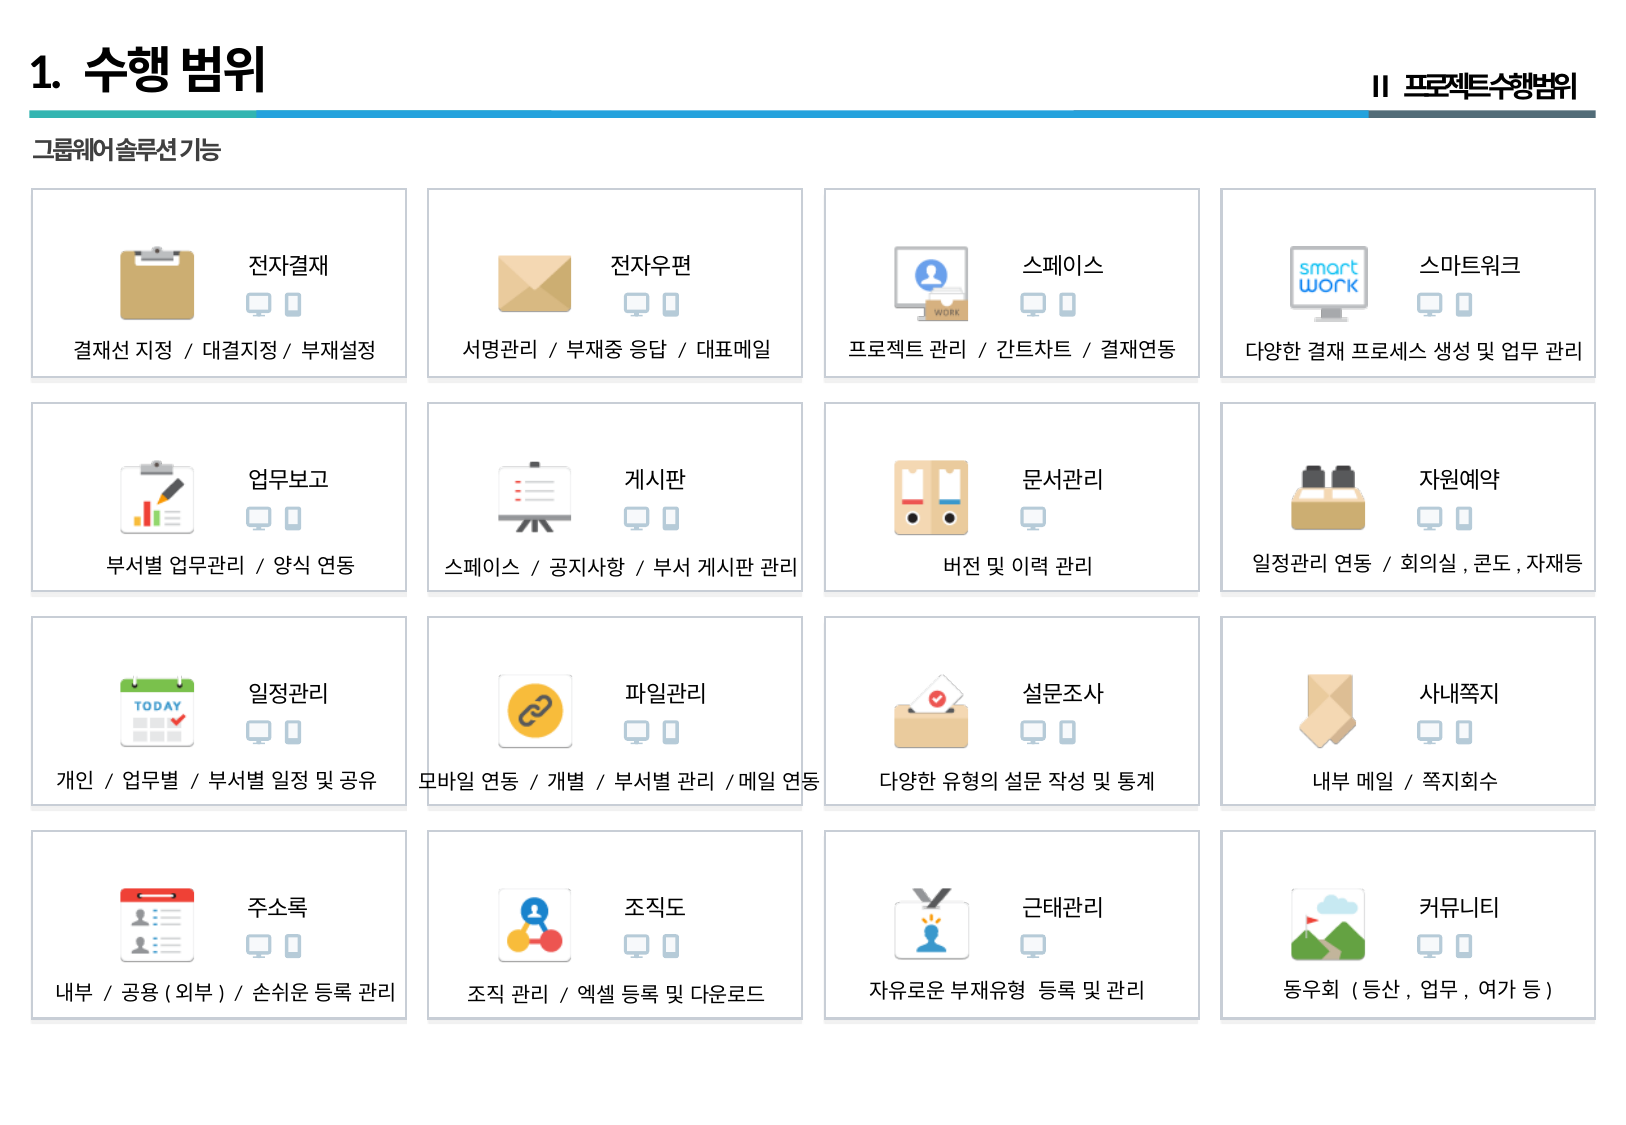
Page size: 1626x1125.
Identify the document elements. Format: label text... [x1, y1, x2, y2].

picture [1290, 459, 1368, 537]
text_box 모바일 연동 / 개별 / 부서별 관리 /메일 연동 [404, 760, 836, 801]
text_box [31, 402, 407, 592]
text_box 결재선 지정 / 대결지정/ 부재설정 [58, 330, 392, 371]
text_box 스마트워크 [1405, 244, 1538, 287]
text_box 일정관리 연동 / 회의실,콘도,자재등 [1237, 542, 1598, 583]
picture [119, 886, 197, 964]
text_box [623, 506, 679, 531]
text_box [1020, 934, 1046, 959]
text_box [427, 188, 803, 378]
text_box 다양한 결재 프로세스 생성 및 업무 관리 [1230, 331, 1599, 371]
picture [1290, 886, 1368, 964]
text_box 서명관리 / 부재중 응답 / 대표메일 [447, 328, 787, 369]
text_box 동우회 (등산, 업무, 여가 등) [1269, 968, 1572, 1009]
text_box 부서별 업무관리 / 양식 연동 [92, 544, 371, 585]
picture [497, 886, 574, 964]
text_box 파일관리 [611, 671, 723, 714]
picture [119, 459, 197, 537]
text_box 스페이스 [1007, 244, 1120, 287]
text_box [246, 720, 302, 745]
text_box [824, 402, 1200, 592]
text_box 설문조사 [1007, 671, 1120, 714]
text_box 버전 및 이력 관리 [928, 546, 1109, 587]
picture [893, 673, 971, 750]
text_box 자유로운 부재유형 등록 및 관리 [854, 970, 1172, 1011]
text_box 다양한 유형의 설문 작성 및 통계 [864, 761, 1170, 802]
text_box 커뮤니티 [1404, 885, 1516, 928]
picture [497, 459, 574, 537]
text_box 조직 관리 / 엑셀 등록 및 다운로드 [452, 974, 787, 1014]
text_box 문서관리 [1007, 457, 1120, 501]
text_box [623, 292, 679, 317]
text_box 조직도 [610, 885, 702, 928]
text_box [31, 616, 407, 806]
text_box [1416, 720, 1473, 745]
text_box [824, 830, 1200, 1020]
picture [893, 459, 971, 537]
text_box 게시판 [610, 457, 702, 501]
picture [497, 245, 574, 323]
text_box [623, 720, 679, 745]
text_box 개인 / 업무별 / 부서별 일정 및 공유 [41, 760, 393, 801]
text_box 전자결재 [233, 244, 345, 287]
text_box 그룹웨어 솔루션 기능 [17, 126, 1596, 172]
text_box [31, 830, 407, 1020]
picture [1290, 246, 1368, 322]
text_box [1416, 506, 1473, 531]
text_box [31, 188, 407, 378]
text_box 스페이스 / 공지사항 / 부서 게시판 관리 [430, 547, 814, 587]
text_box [1020, 506, 1046, 531]
text_box [427, 402, 803, 592]
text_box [246, 934, 302, 959]
text_box 내부 / 공용(외부) / 손쉬운 등록 관리 [40, 972, 424, 1012]
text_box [623, 934, 679, 959]
text_box 내부 메일 / 쪽지회수 [1297, 760, 1520, 801]
text_box Ⅱ 프로젝트 수행 범위 [1059, 61, 1595, 111]
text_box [1020, 720, 1076, 745]
picture [119, 673, 197, 750]
text_box 사내쪽지 [1404, 671, 1516, 714]
text_box [427, 616, 803, 760]
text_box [1020, 292, 1076, 317]
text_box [246, 506, 302, 531]
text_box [246, 292, 302, 317]
text_box 자원예약 [1404, 457, 1516, 501]
text_box 프로젝트 관리 / 간트차트 / 결재연동 [833, 329, 1192, 370]
picture [893, 886, 971, 964]
text_box 일정관리 [233, 671, 345, 714]
text_box [427, 801, 803, 806]
title 1. 수행 범위 [12, 30, 927, 114]
text_box [824, 188, 1200, 378]
picture [893, 245, 971, 323]
text_box [824, 616, 1200, 806]
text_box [1416, 292, 1473, 317]
text_box 근태관리 [1007, 885, 1120, 928]
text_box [1416, 934, 1473, 959]
text_box [427, 830, 803, 1020]
text_box [1220, 402, 1596, 592]
text_box 업무보고 [233, 457, 345, 501]
picture [119, 245, 197, 323]
text_box 전자우편 [595, 244, 708, 287]
text_box [1220, 616, 1596, 806]
picture [1290, 673, 1368, 750]
picture [497, 673, 574, 750]
text_box [1220, 830, 1596, 1020]
text_box 주소록 [232, 885, 324, 928]
text_box [1220, 188, 1596, 378]
